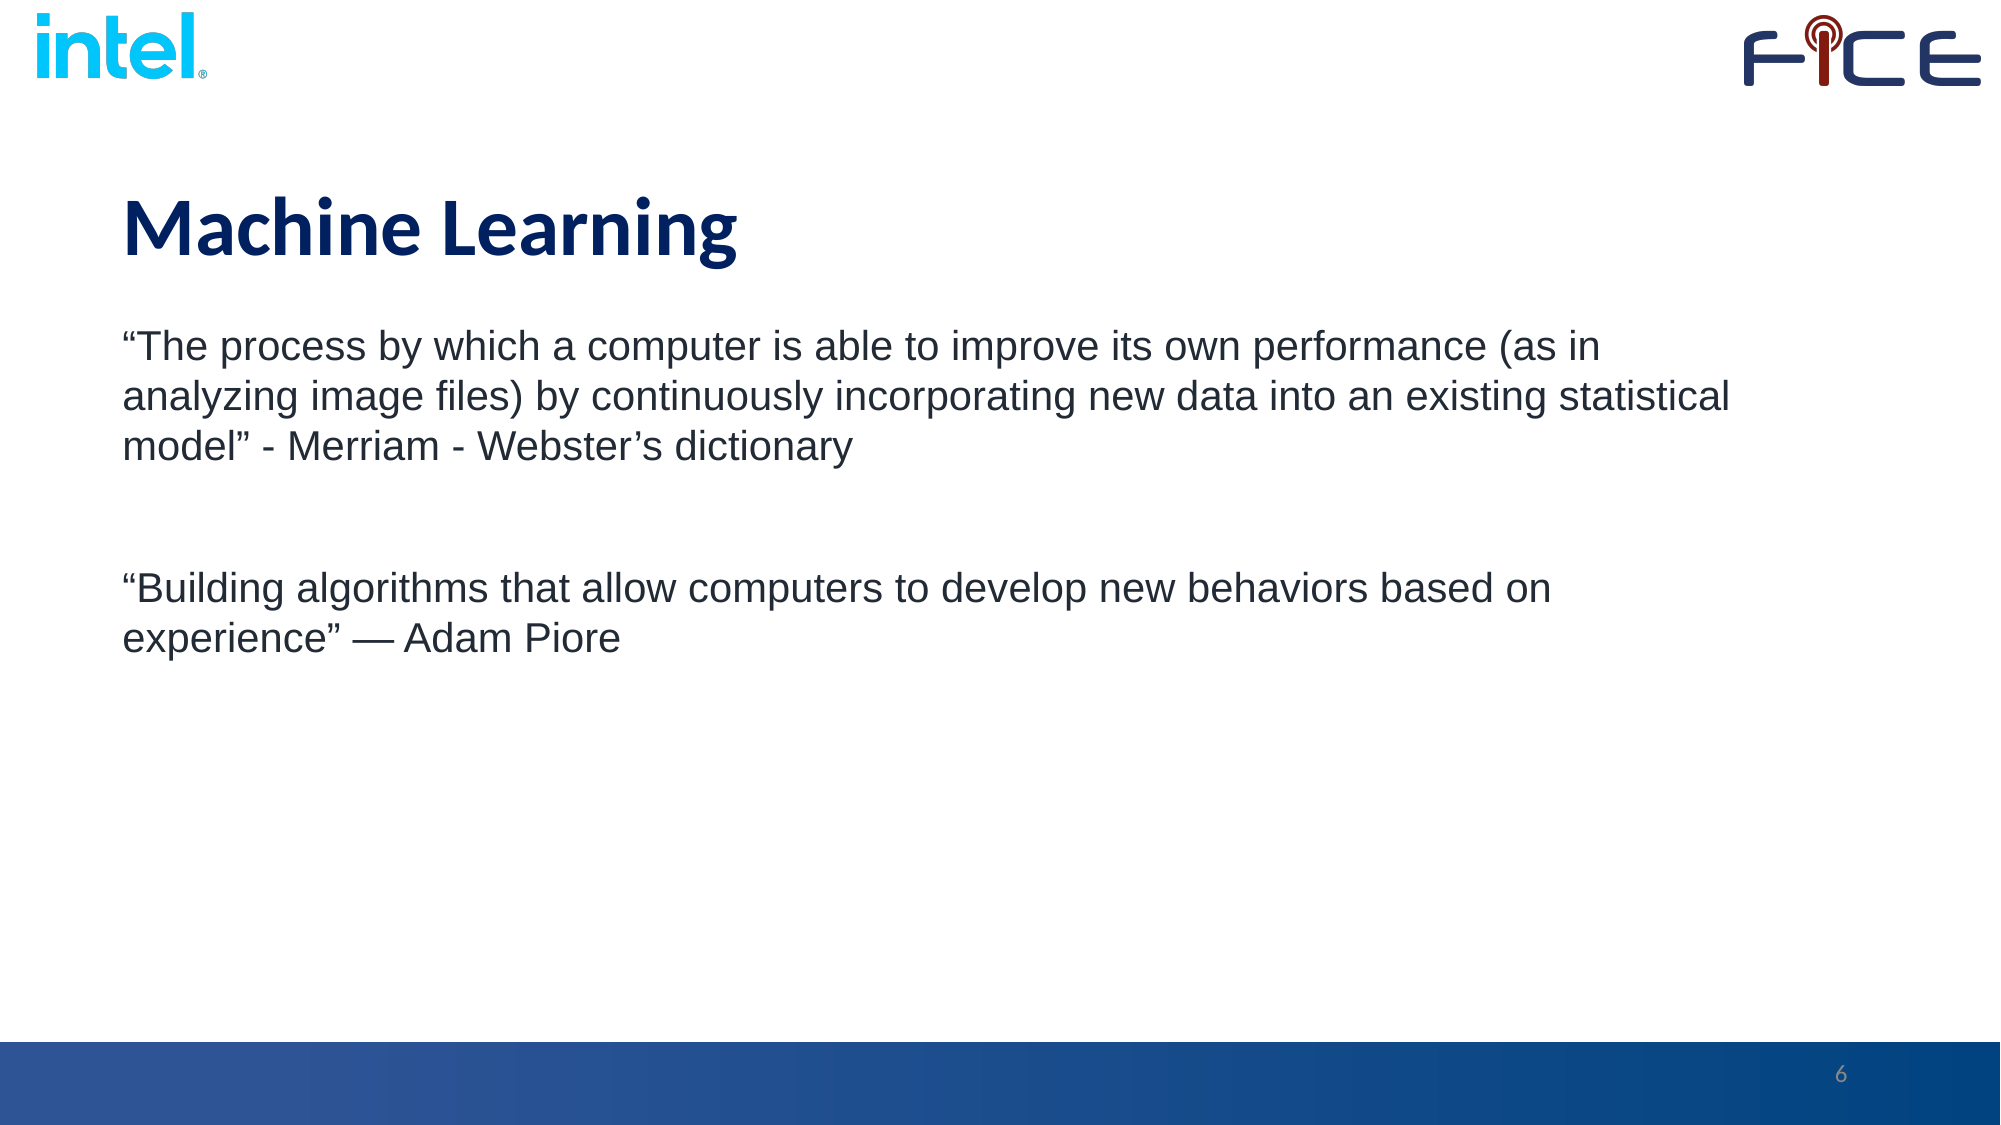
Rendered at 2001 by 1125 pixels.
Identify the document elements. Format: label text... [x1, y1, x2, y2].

picture [1744, 15, 1981, 86]
text_box “The process by which a computer is able to improve its own performance (as in analyzing image files) by continuously incorporating new data into an existing statistical model” - Merriam - Webster’s dictionary “Building algorithms that allow computers to develop new behaviors based on experience” — Adam Piore [107, 311, 1760, 784]
picture [35, 11, 208, 80]
text_box Machine Learning [107, 118, 1586, 280]
slide_number 6 [1412, 1042, 1863, 1103]
picture [142, 43, 164, 51]
